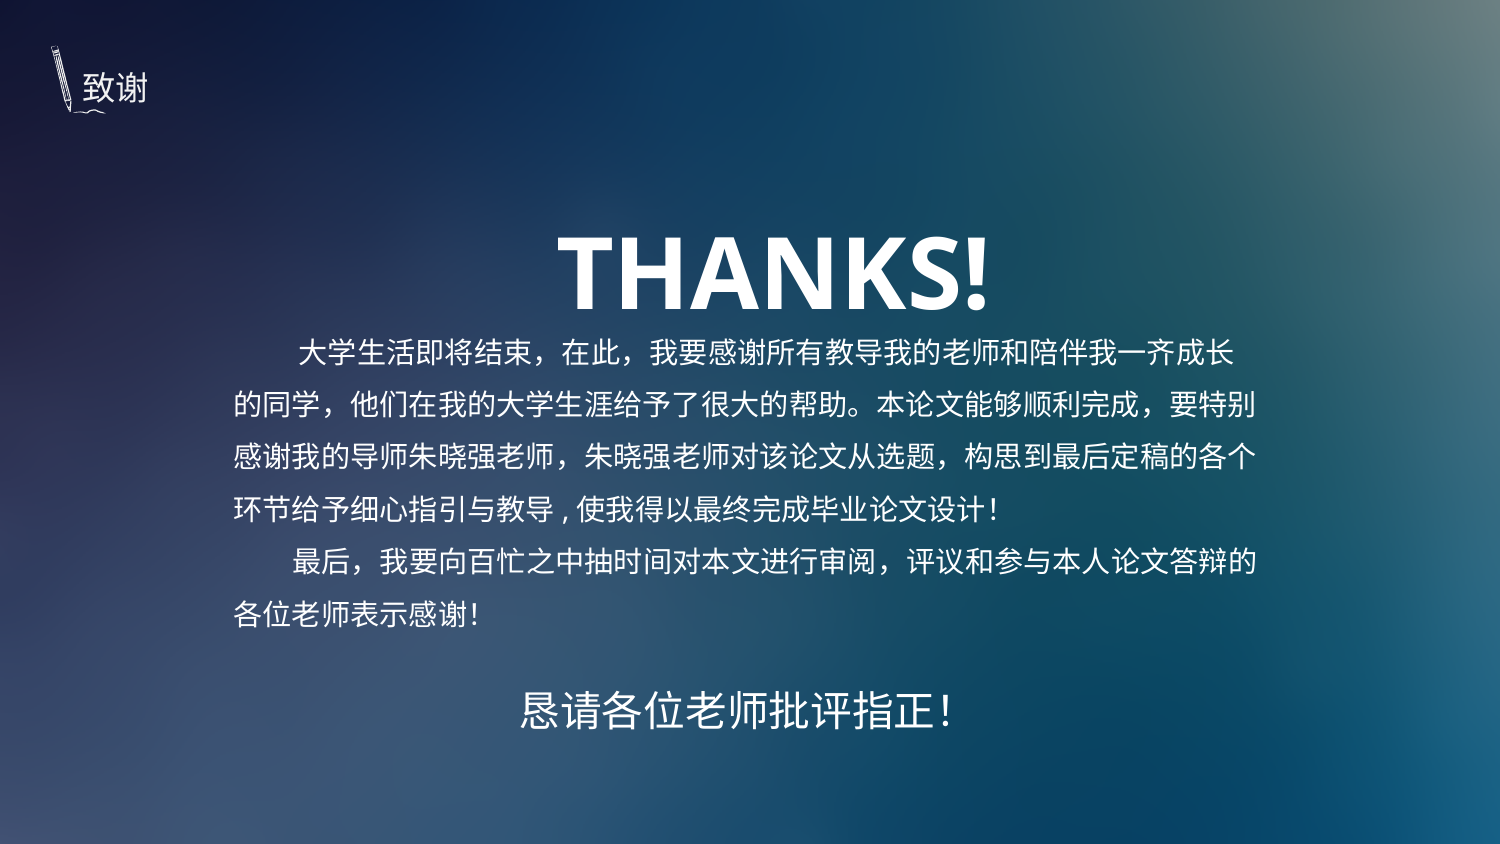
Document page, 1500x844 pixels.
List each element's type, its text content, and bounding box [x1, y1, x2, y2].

text_box THANKS! [448, 142, 1098, 309]
picture [0, 0, 1500, 844]
text_box 恳请各位老师批评指正！ [503, 652, 1004, 742]
text_box 致谢 [67, 59, 357, 115]
text_box 大学生活即将结束，在此，我要感谢所有教导我的老师和陪伴我一齐成长的同学，他们在我的大学生涯给予了很大的帮助。本论文能够顺利完成，要特别感谢我的导师朱晓强老师，朱晓强老师对该论文从选题，构思到最后定稿的各个环节给予细心指引与教导,使我得以最终完成毕业论文设计！ 最后，我要向百忙之中抽时间对本文进行审阅，评议和参与本人论文答辩的各位老师表示感谢！ [218, 309, 1275, 639]
